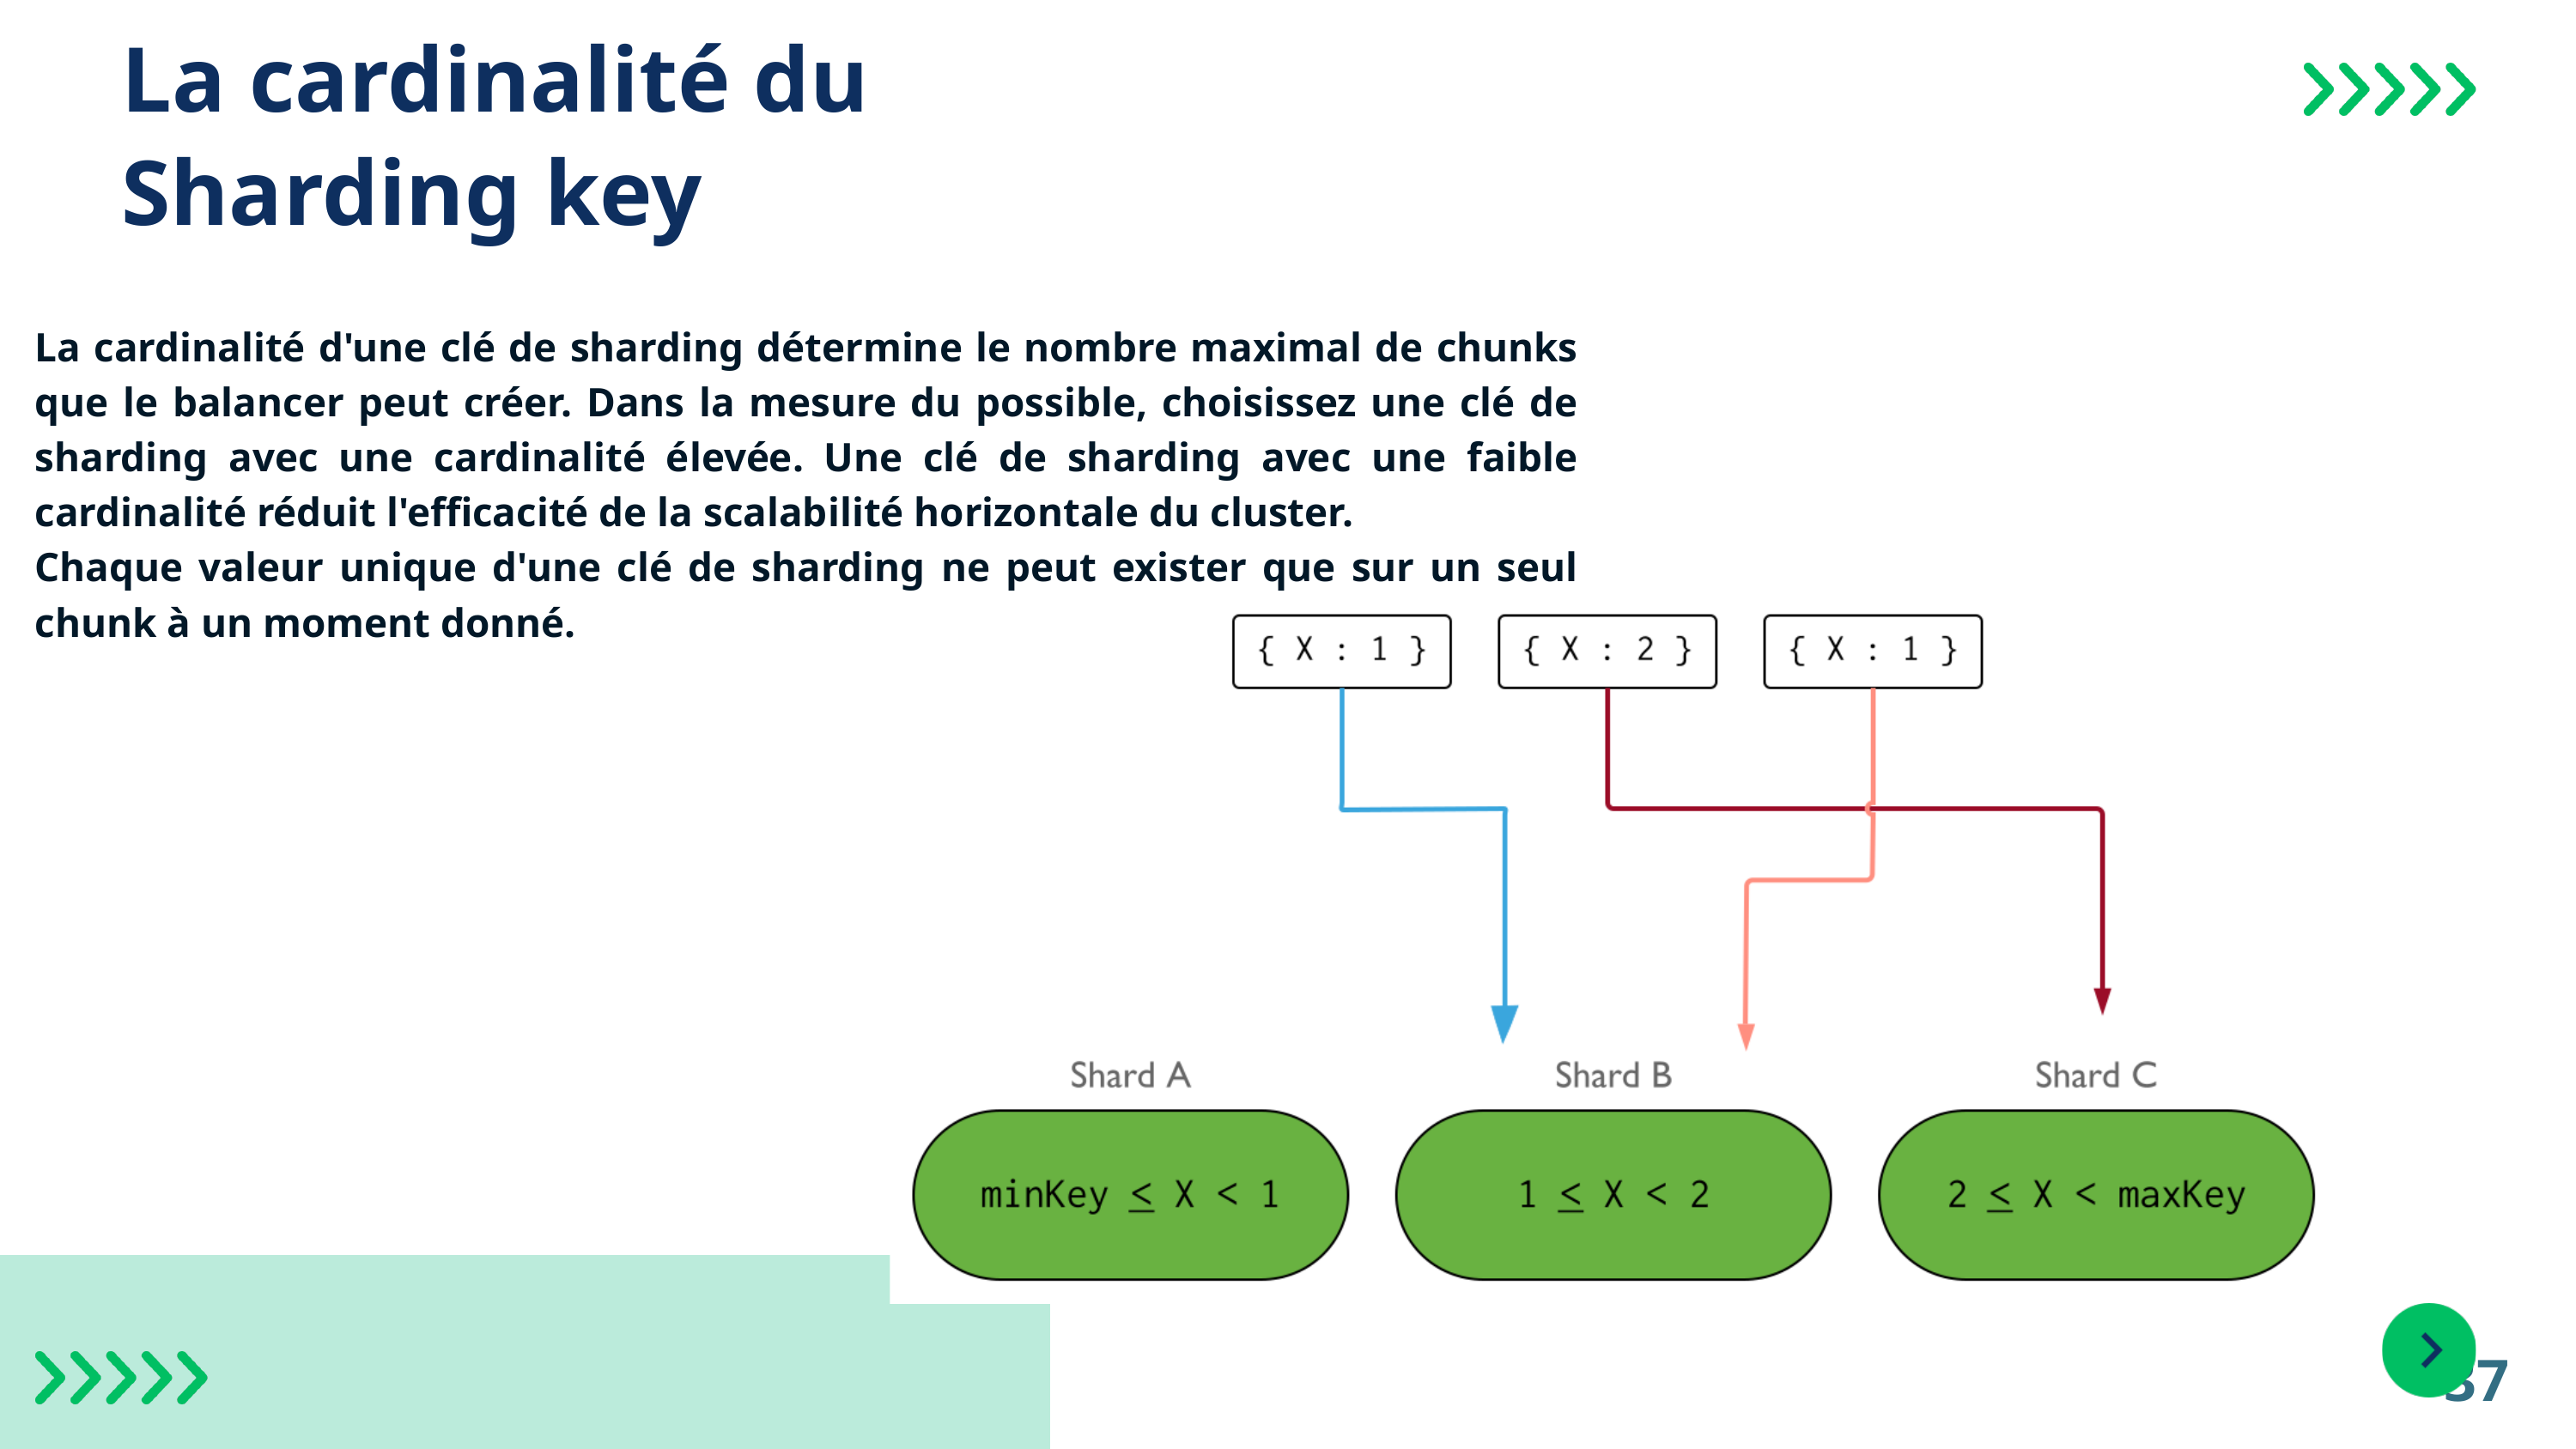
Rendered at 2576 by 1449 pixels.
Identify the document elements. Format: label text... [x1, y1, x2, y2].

text_box La cardinalité du Sharding key [121, 16, 1288, 244]
text_box La cardinalité d'une clé de sharding détermine le nombre maximal de chunks que le balancer peut créer. Dans la mesure du possible, choisissez une clé de sharding avec une cardinalité élevée. Une clé de sharding avec une faible cardinalité réduit l'efficacité de la scalabilité horizontale du cluster. Chaque valeur unique d'une clé de sharding ne peut exister que sur un seul chunk à un moment donné. [34, 314, 1579, 646]
text_box [2382, 1303, 2476, 1357]
text_box [2303, 62, 2476, 116]
slide_number 37 [2221, 1357, 2523, 1410]
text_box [0, 1255, 1050, 1449]
text_box [890, 579, 2338, 1304]
